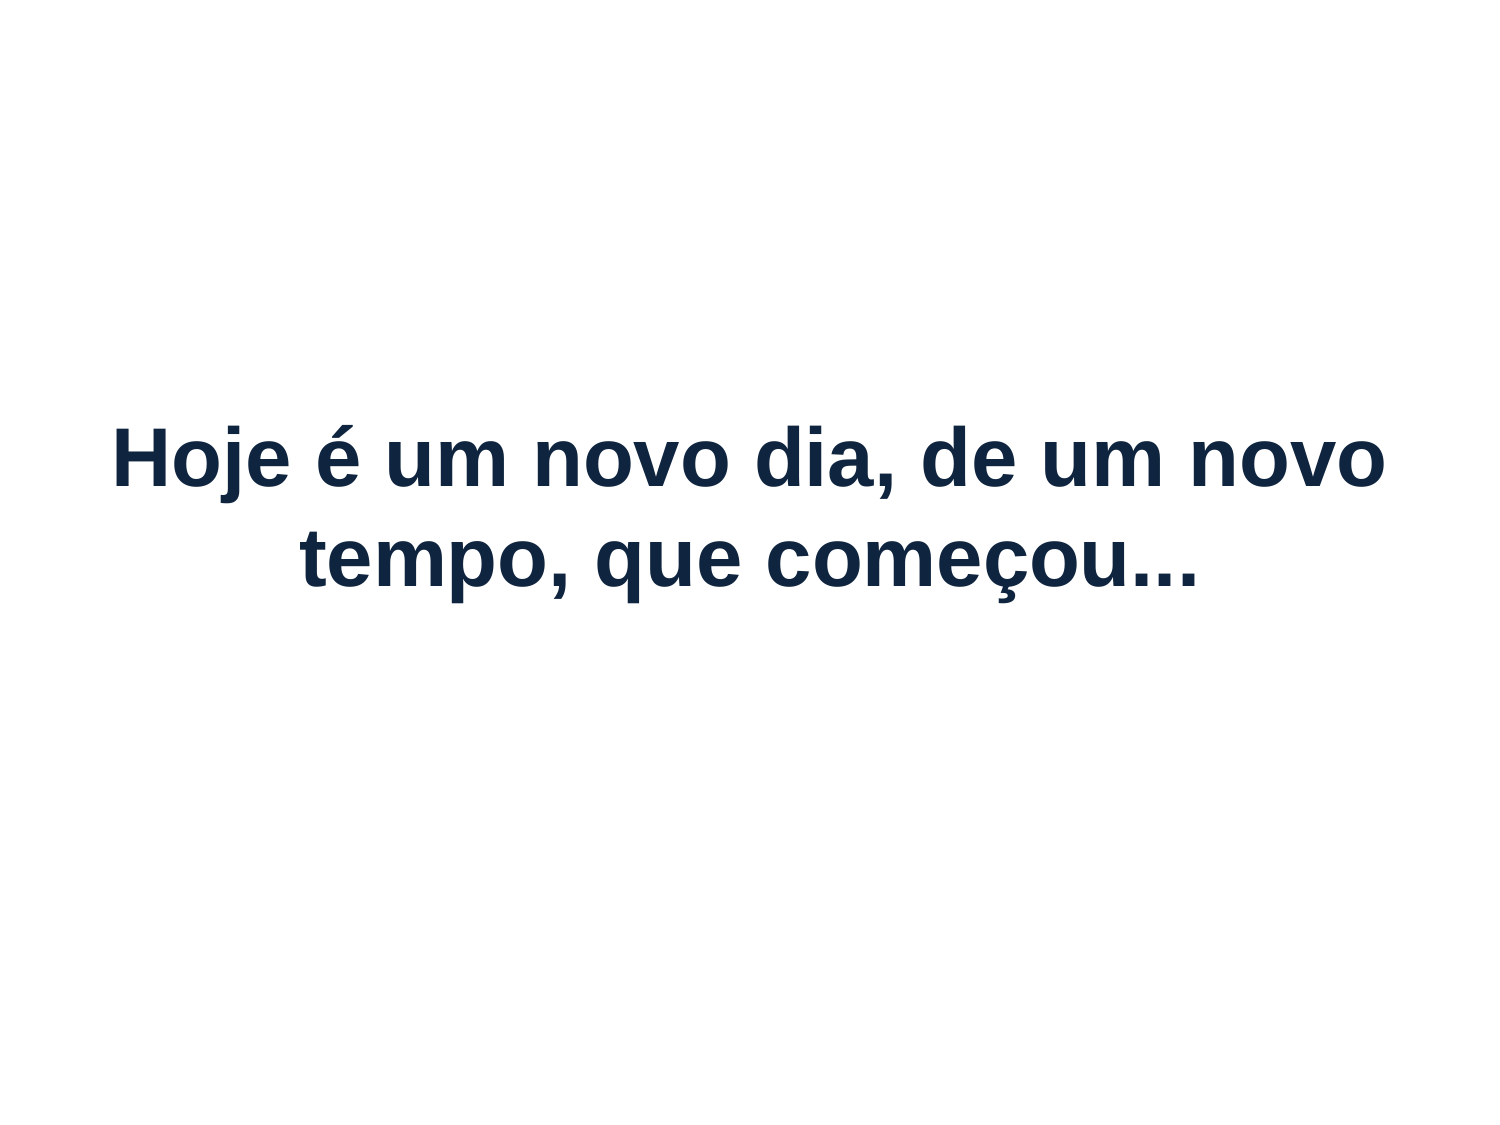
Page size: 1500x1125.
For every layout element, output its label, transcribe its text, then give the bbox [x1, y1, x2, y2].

title Hoje é um novo dia, de um novo tempo, que começou... [75, 408, 1425, 597]
